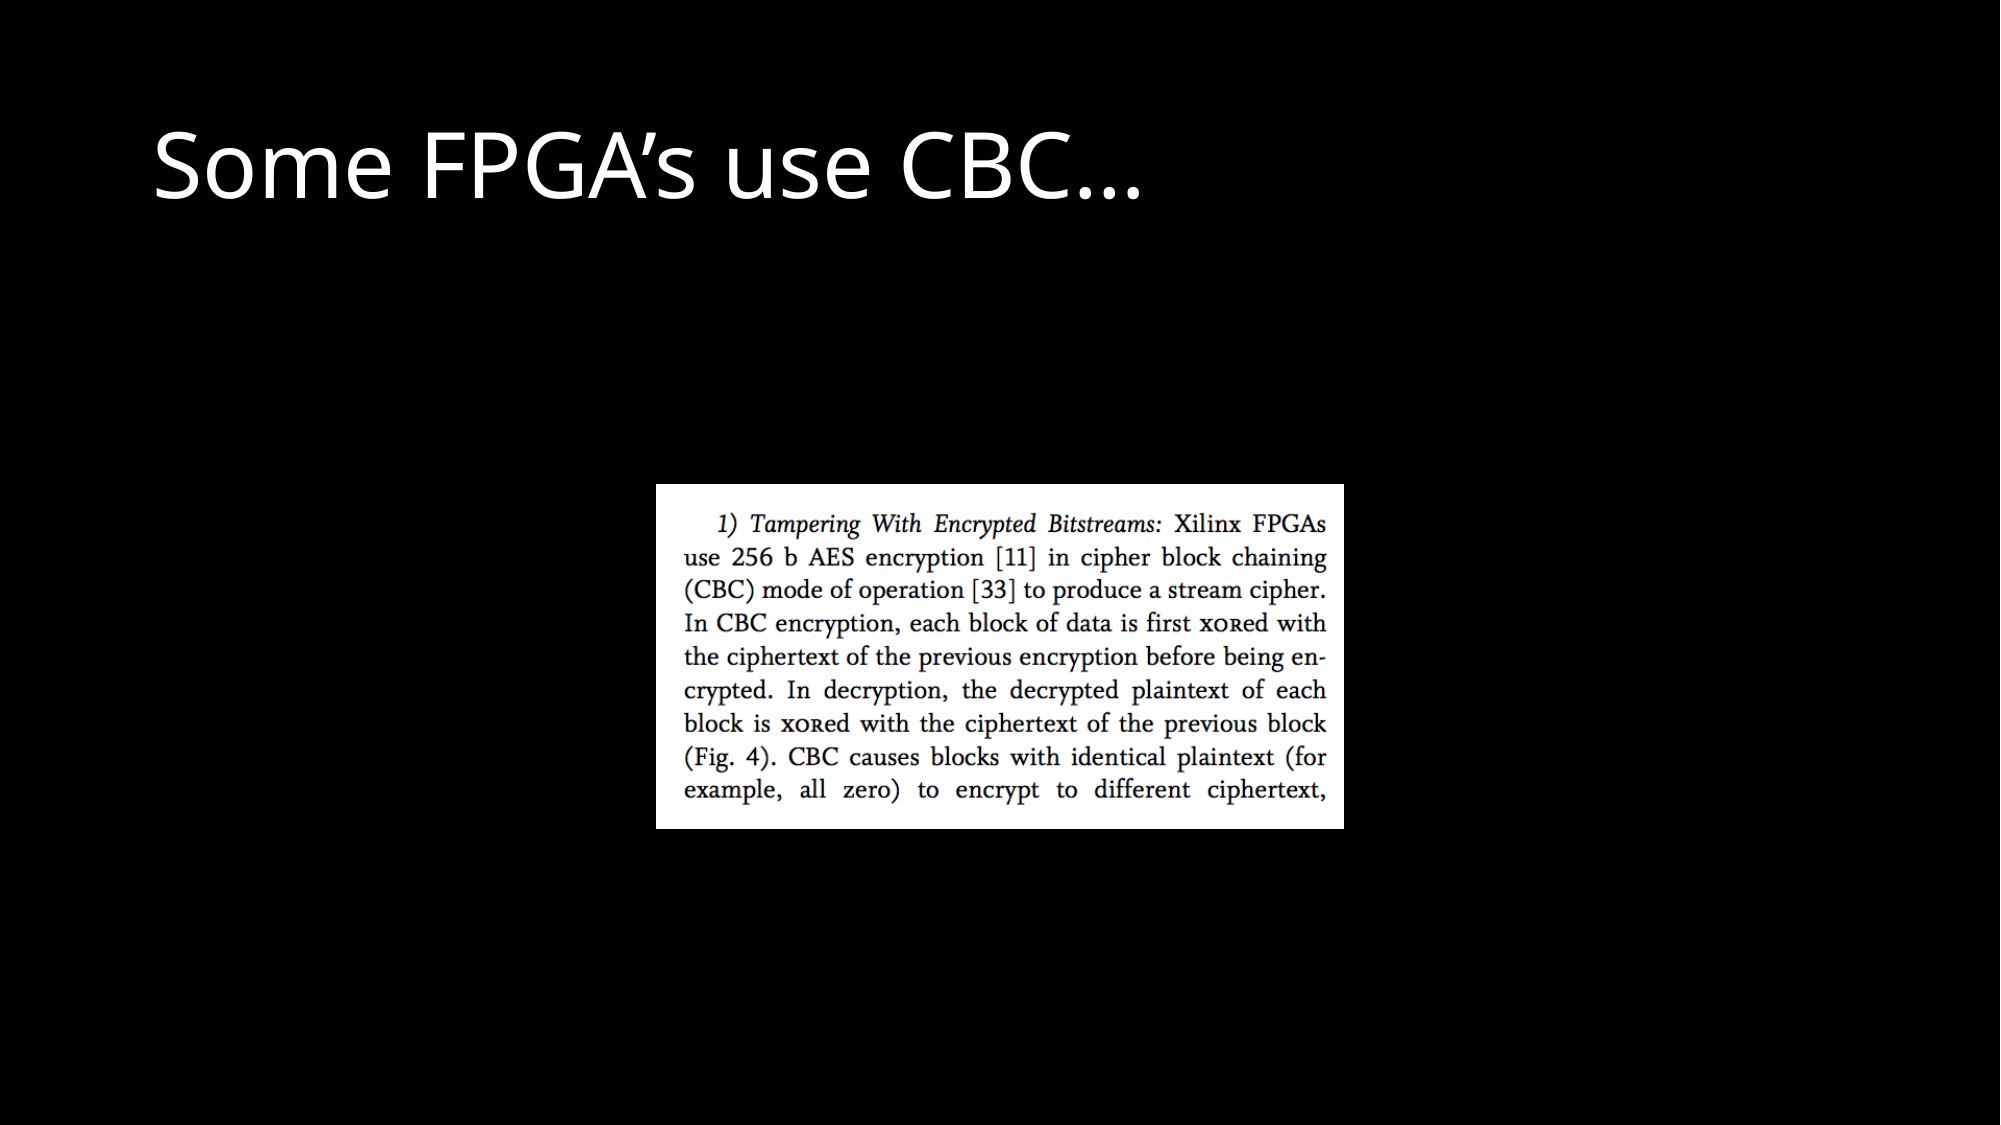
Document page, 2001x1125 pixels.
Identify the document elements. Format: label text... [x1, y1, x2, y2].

title Some FPGA’s use CBC… [137, 59, 1863, 278]
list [656, 484, 1344, 829]
